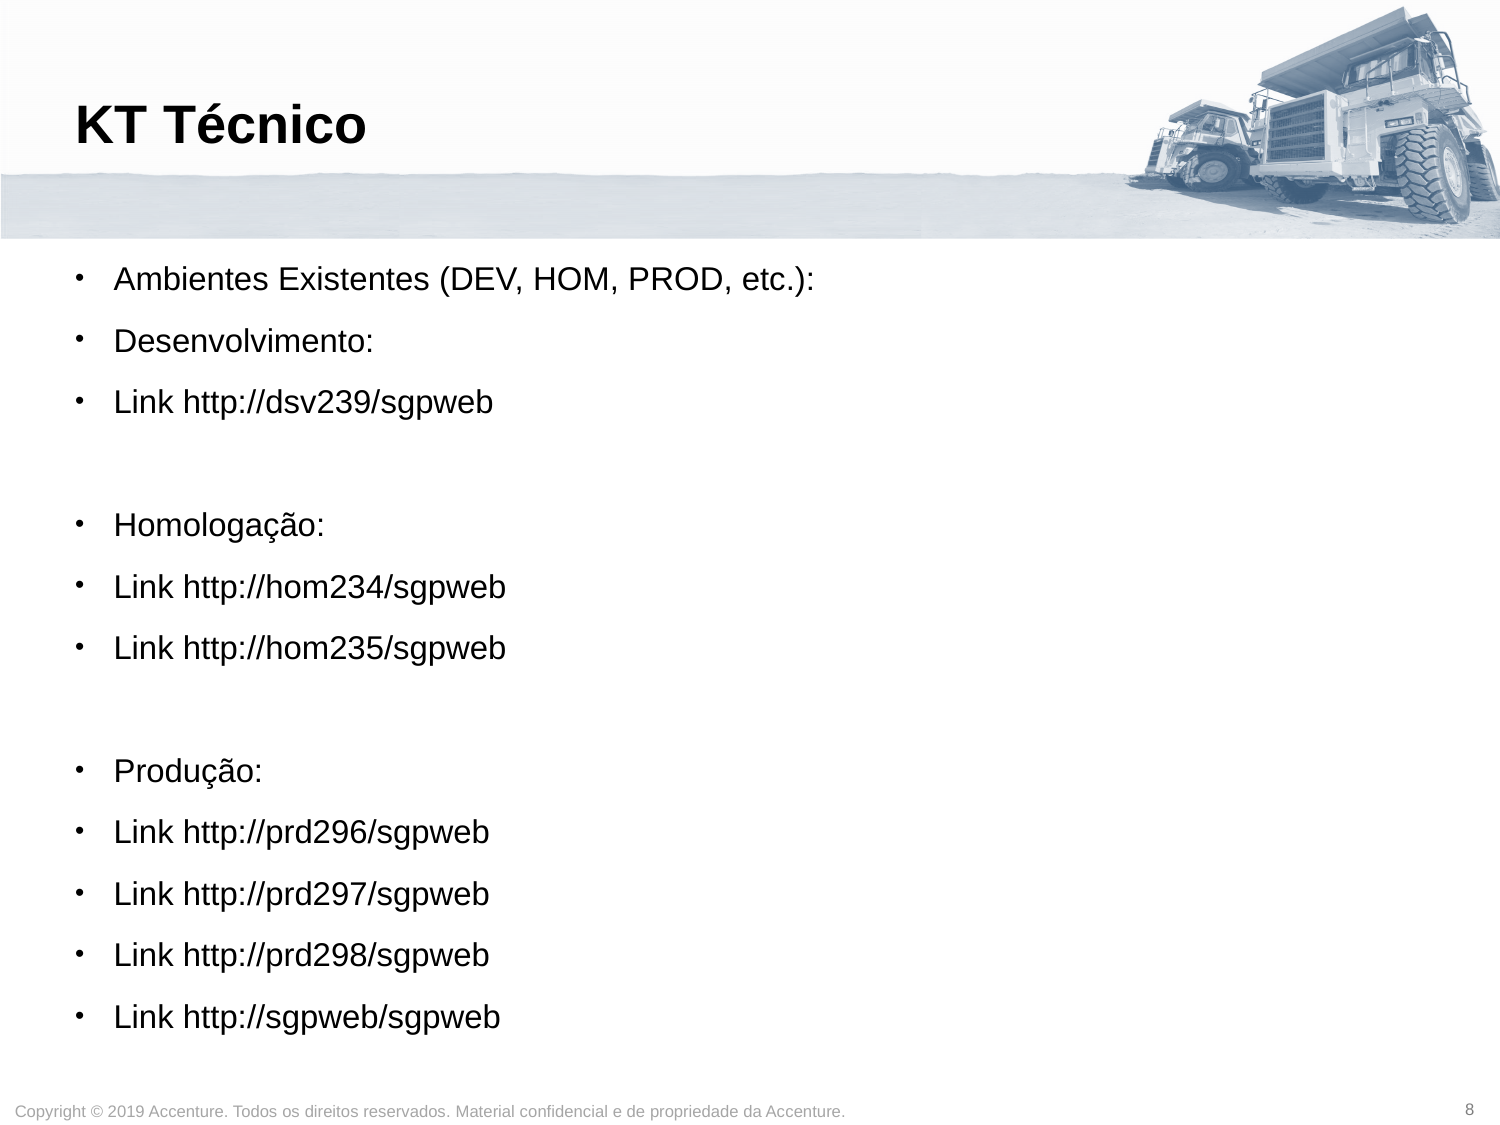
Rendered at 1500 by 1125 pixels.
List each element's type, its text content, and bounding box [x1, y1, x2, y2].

picture [0, 0, 1500, 239]
text_box Ambientes Existentes (DEV, HOM, PROD, etc.): Desenvolvimento: Link http://dsv239/sgpweb Homologação: Link http://hom234/sgpweb Link http://hom235/sgpweb Produção: Link http://prd296/sgpweb Link http://prd297/sgpweb Link http://prd298/sgpweb Link http://sgpweb/sgpweb [75, 257, 1425, 1037]
text_box KT Técnico [75, 25, 1312, 155]
